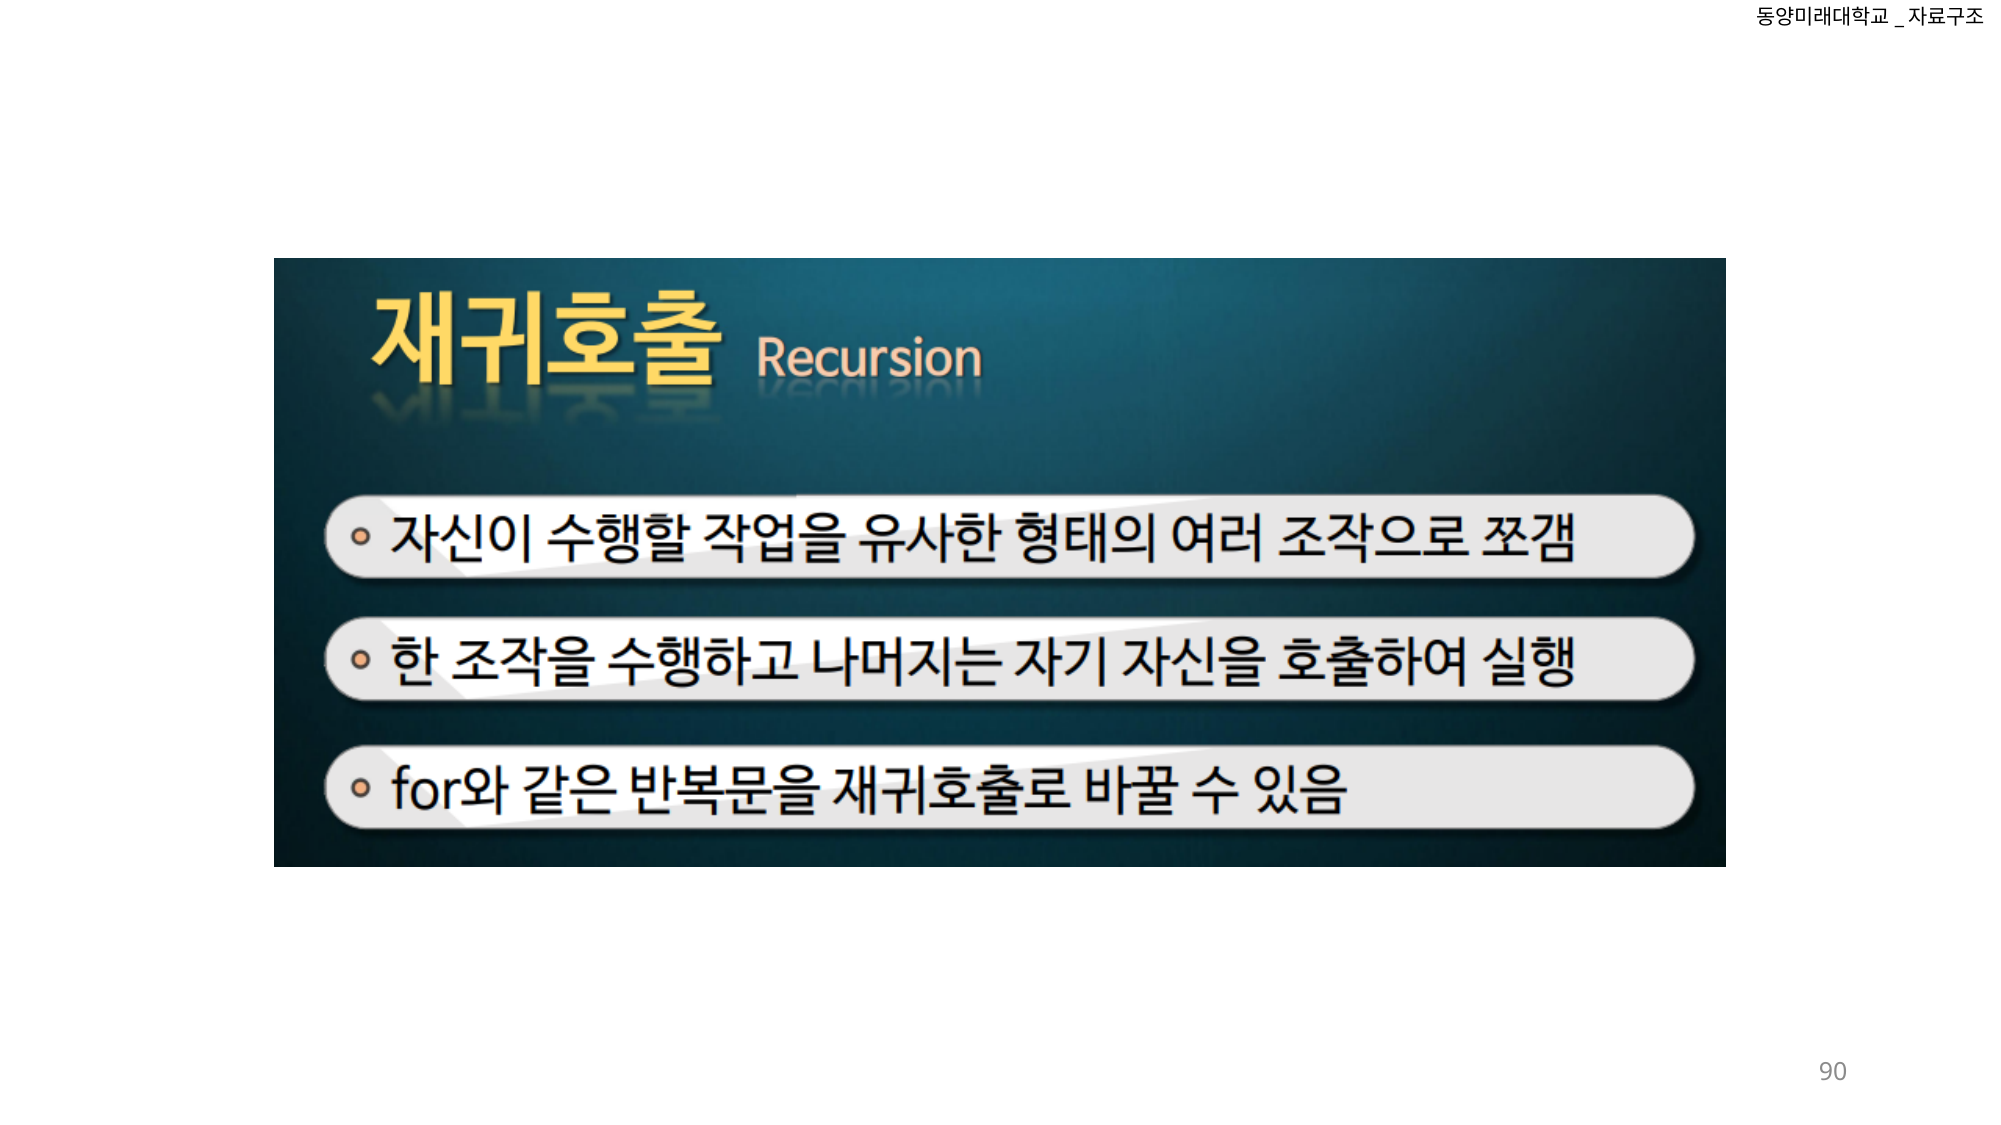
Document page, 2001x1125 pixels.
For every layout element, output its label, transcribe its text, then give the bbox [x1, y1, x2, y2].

text_box 동양미래대학교_자료구조 [1474, 0, 2000, 120]
picture [274, 258, 1726, 867]
slide_number 90 [1412, 1042, 1863, 1103]
